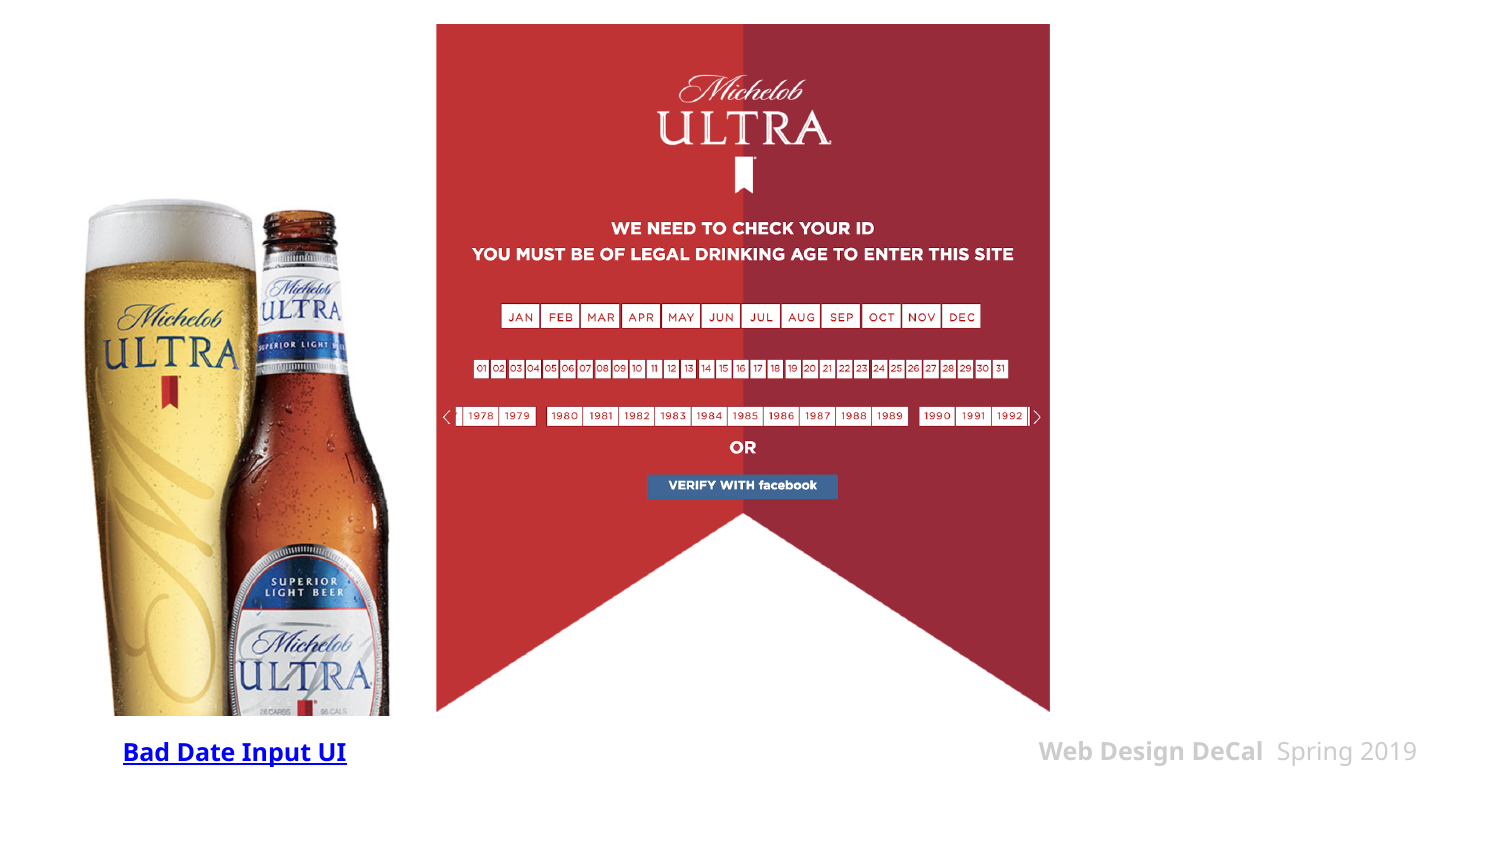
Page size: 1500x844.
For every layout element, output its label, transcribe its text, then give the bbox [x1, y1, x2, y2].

picture [58, 24, 1427, 716]
list Bad Date Input UI [122, 731, 1008, 770]
